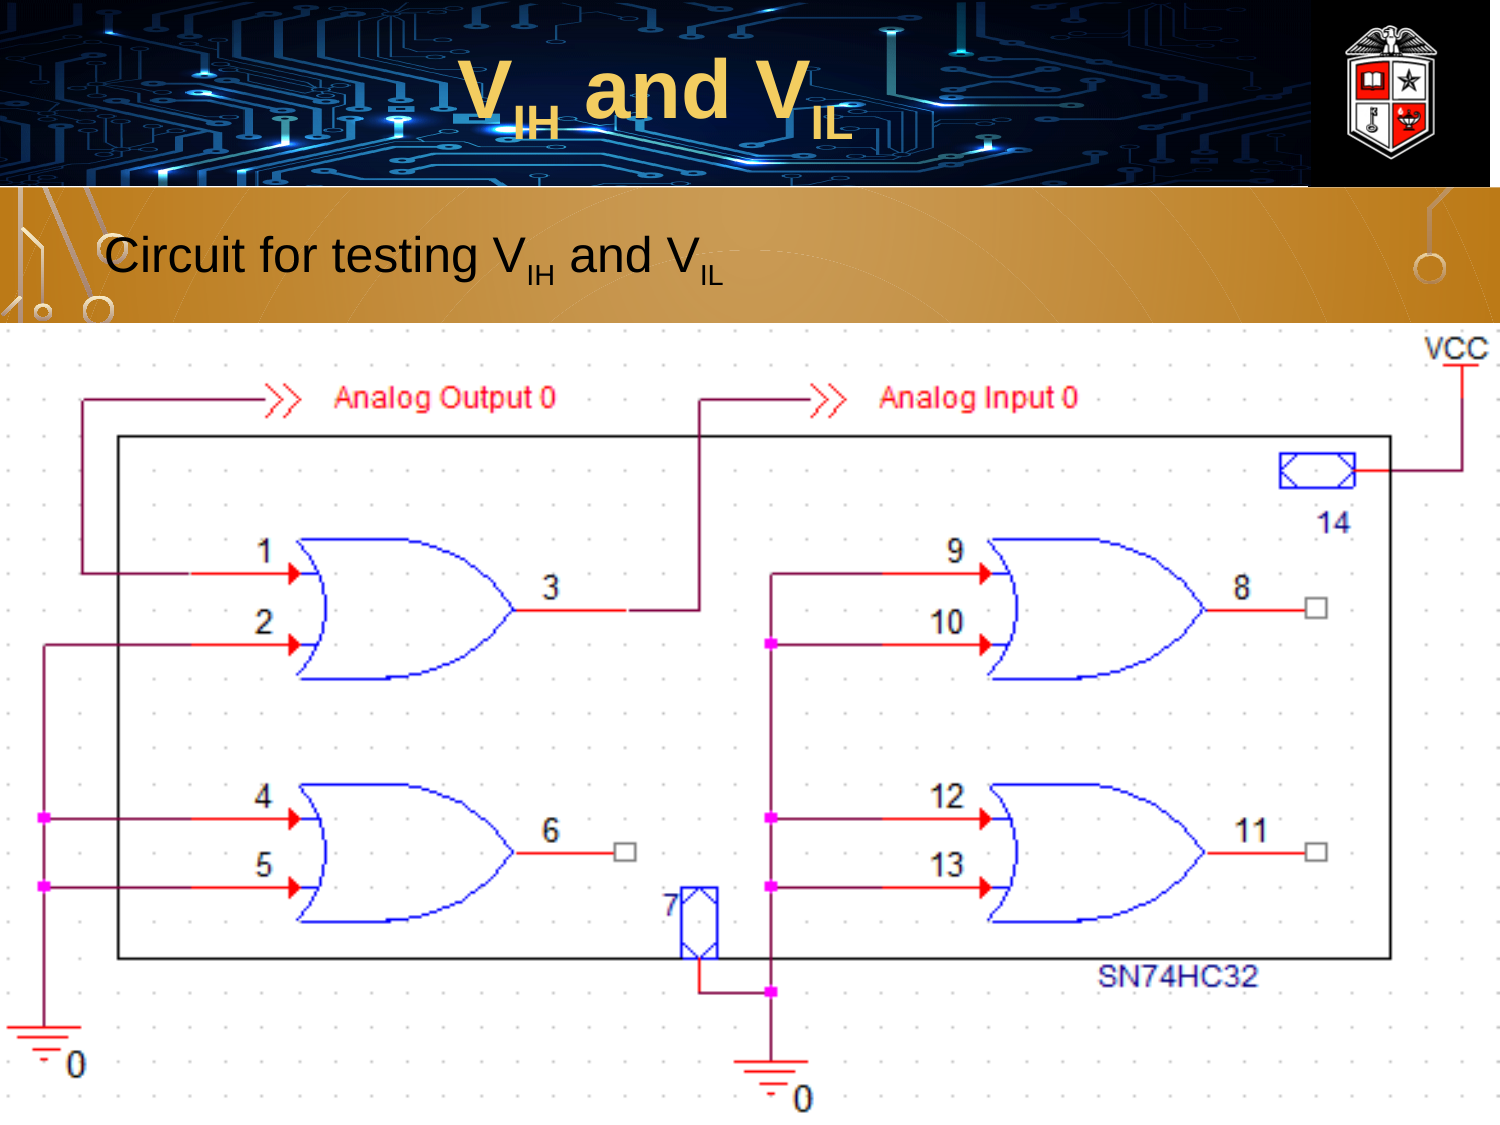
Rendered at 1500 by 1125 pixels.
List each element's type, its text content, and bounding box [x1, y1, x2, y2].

text_box Circuit for testing VIH and VIL [88, 215, 1469, 312]
text_box VIH and VIL [0, 0, 1311, 186]
picture [1308, 0, 1490, 187]
picture [0, 323, 1500, 1125]
